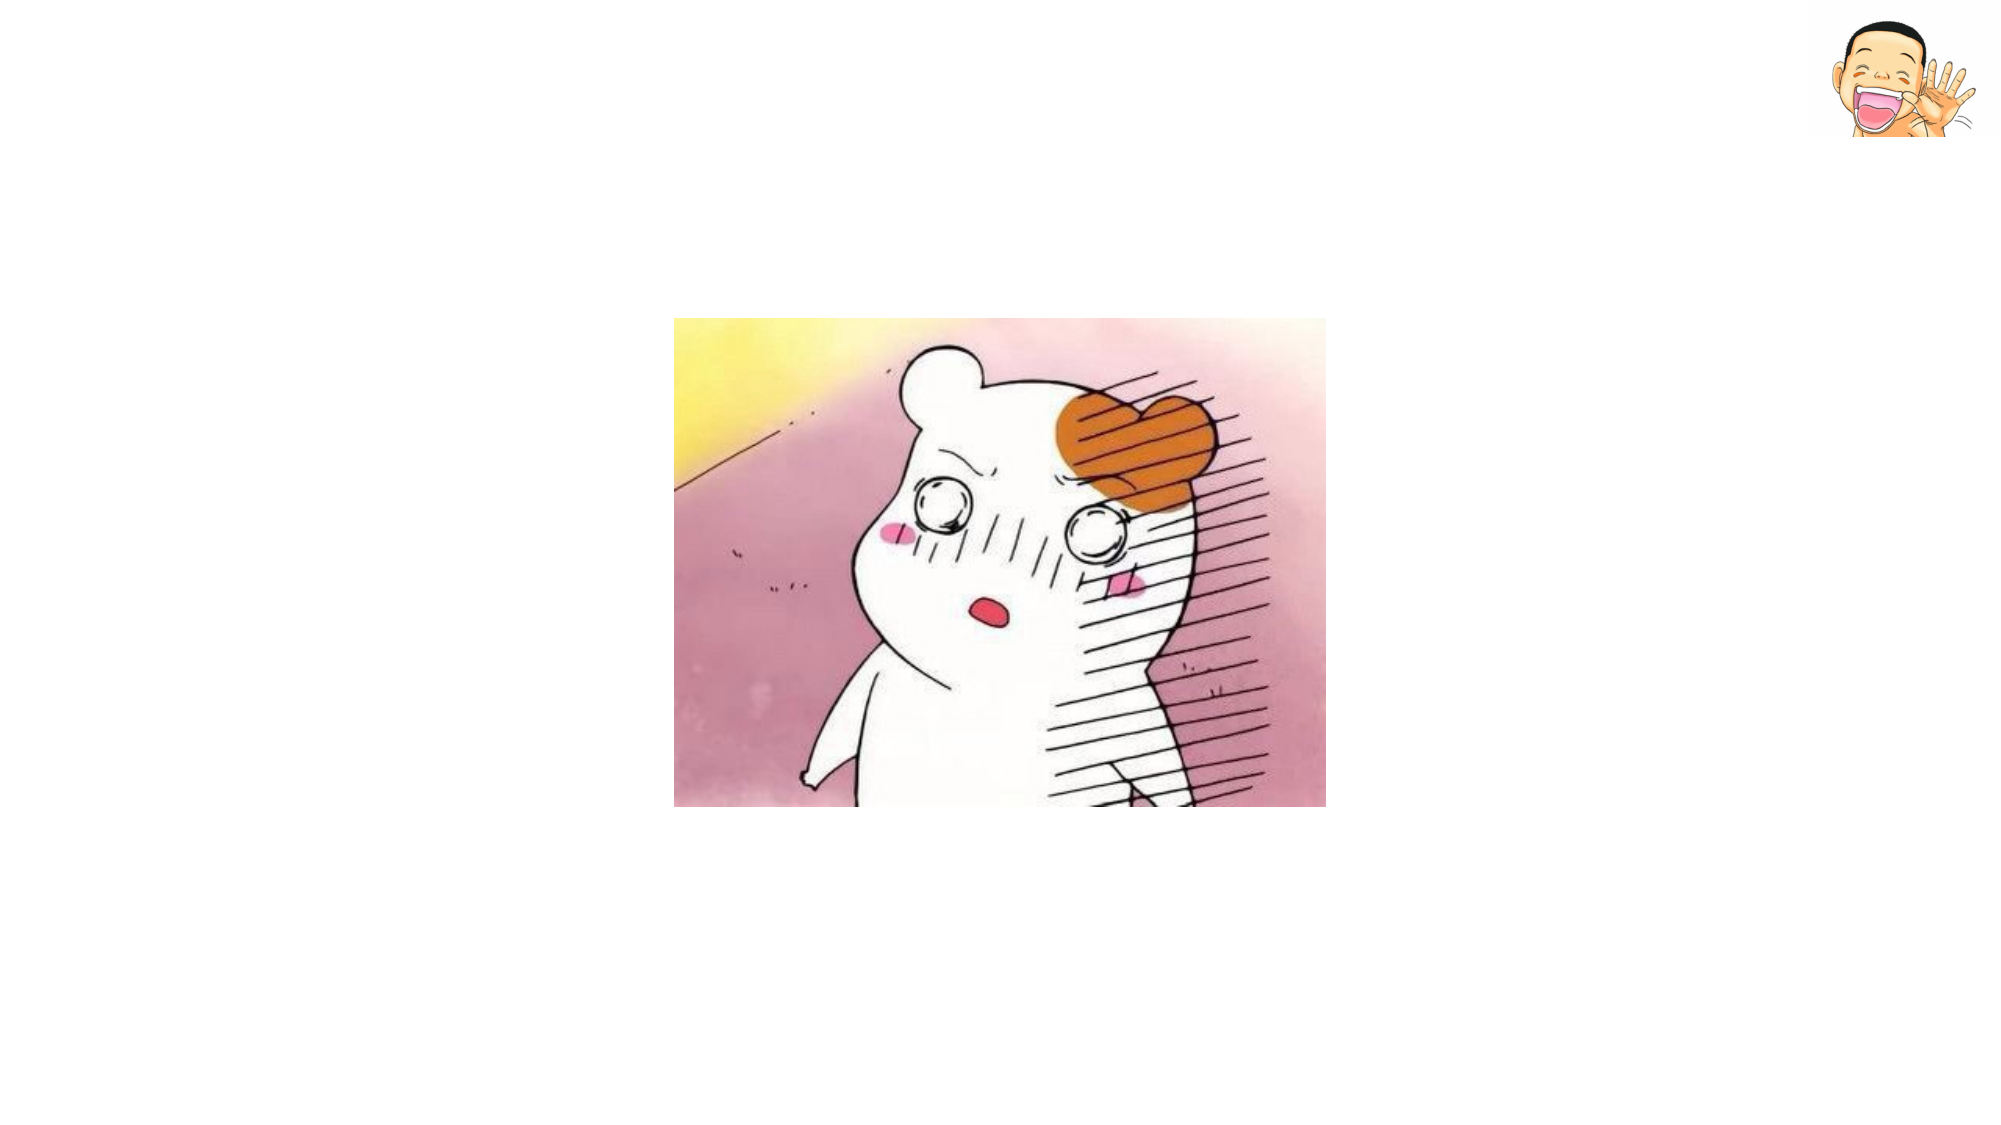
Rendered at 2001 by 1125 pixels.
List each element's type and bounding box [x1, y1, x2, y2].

picture [1808, 0, 2000, 137]
picture [674, 318, 1326, 807]
